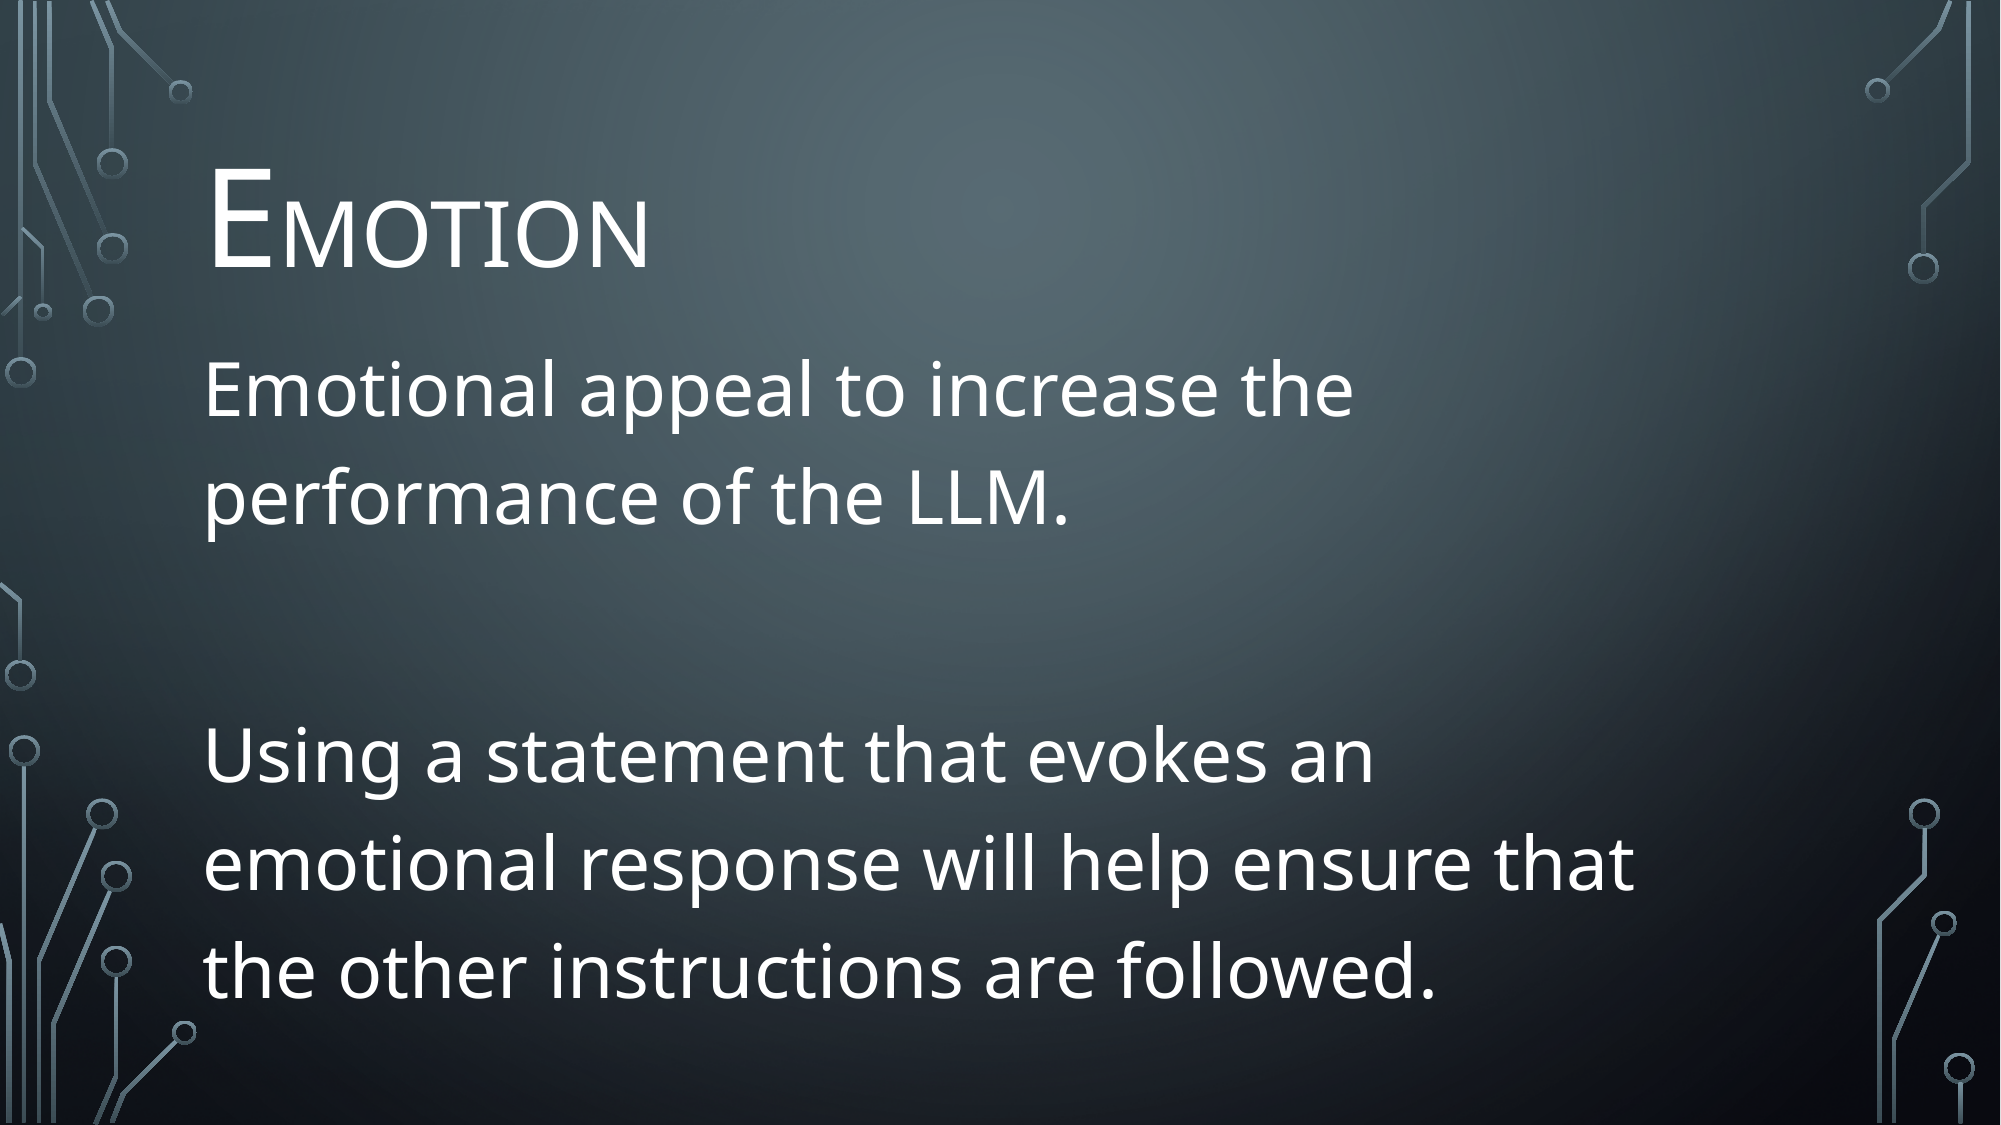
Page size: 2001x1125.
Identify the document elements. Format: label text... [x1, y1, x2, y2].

list Emotional appeal to increase the performance of the LLM. Using a statement that evokes an emotional response will help ensure that the other instructions are followed. [187, 316, 1677, 1036]
title Emotion [187, 101, 1813, 344]
